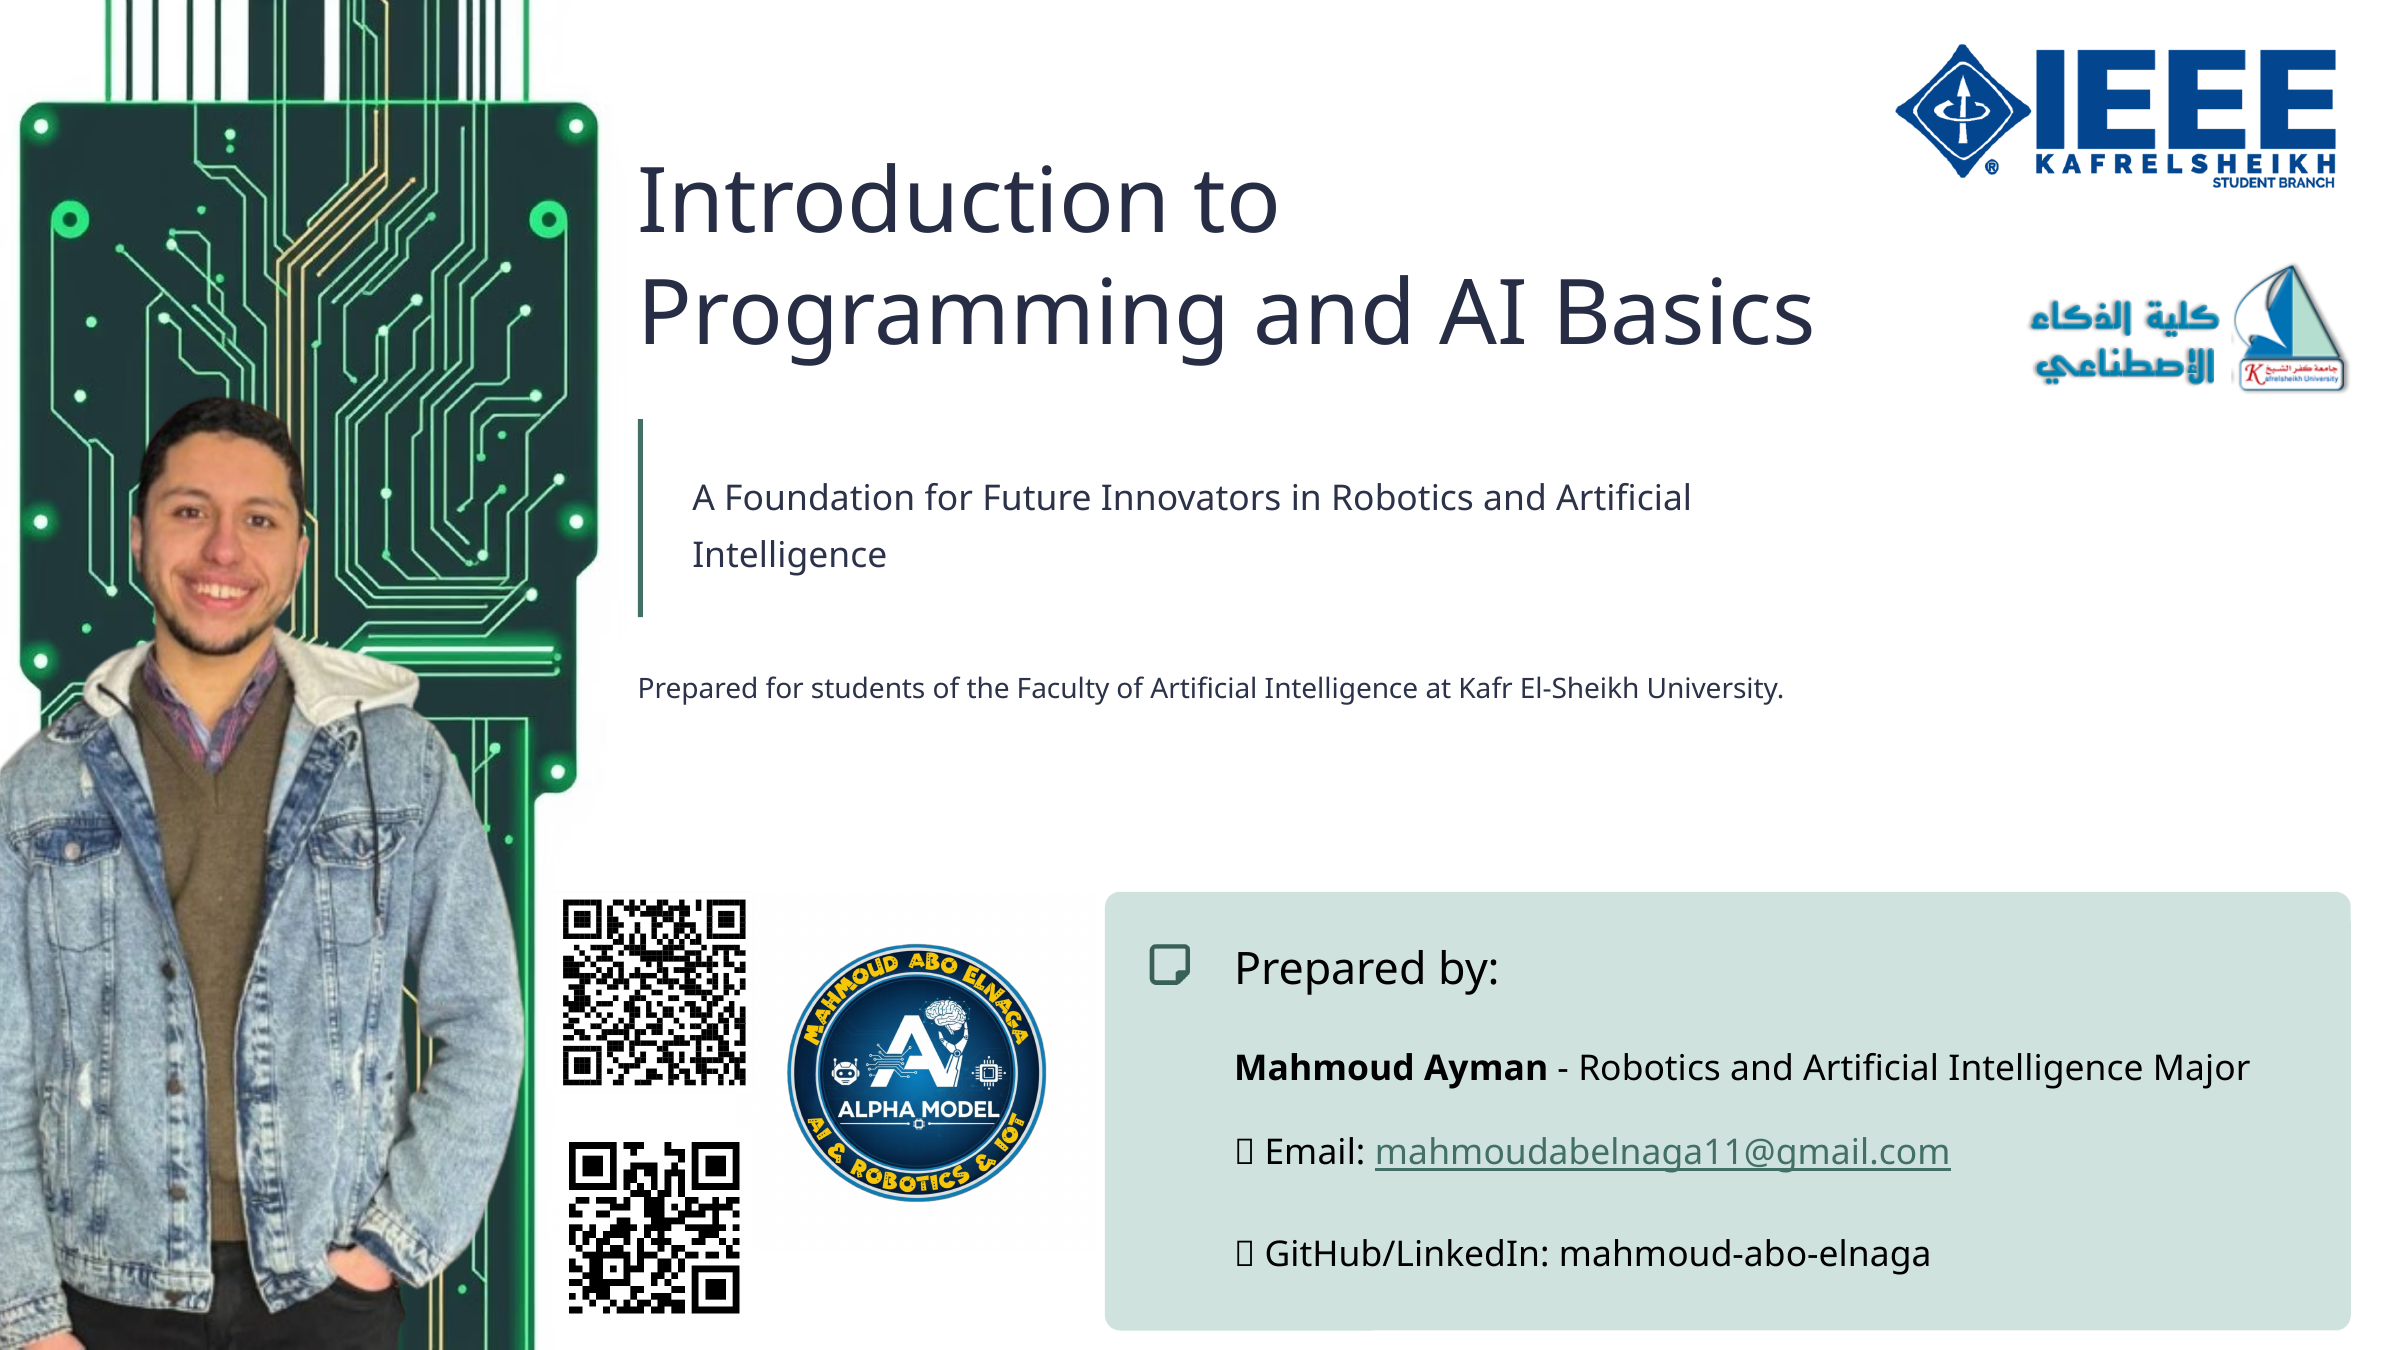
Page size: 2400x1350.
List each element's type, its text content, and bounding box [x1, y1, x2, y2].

text_box A Foundation for Future Innovators in Robotics and Artificial Intelligence [768, 460, 1884, 577]
picture [1141, 941, 1198, 987]
text_box Prepared by: [1234, 937, 1688, 994]
picture [1845, 0, 2400, 401]
text_box [1104, 891, 2351, 1331]
text_box Prepared for students of the Faculty of Artificial Intelligence at Kafr El-Sheikh University. [768, 657, 1884, 705]
text_box Introduction to Programming and AI Basics [760, 137, 1845, 365]
picture [0, 0, 1097, 1350]
text_box 🔗 GitHub/LinkedIn: mahmoud-abo-elnaga [1234, 1216, 2315, 1280]
text_box Mahmoud Ayman - Robotics and Artificial Intelligence Major [1234, 1030, 2315, 1089]
text_box 📧 Email: mahmoudabelnaga11@gmail.com [1234, 1120, 2315, 1184]
